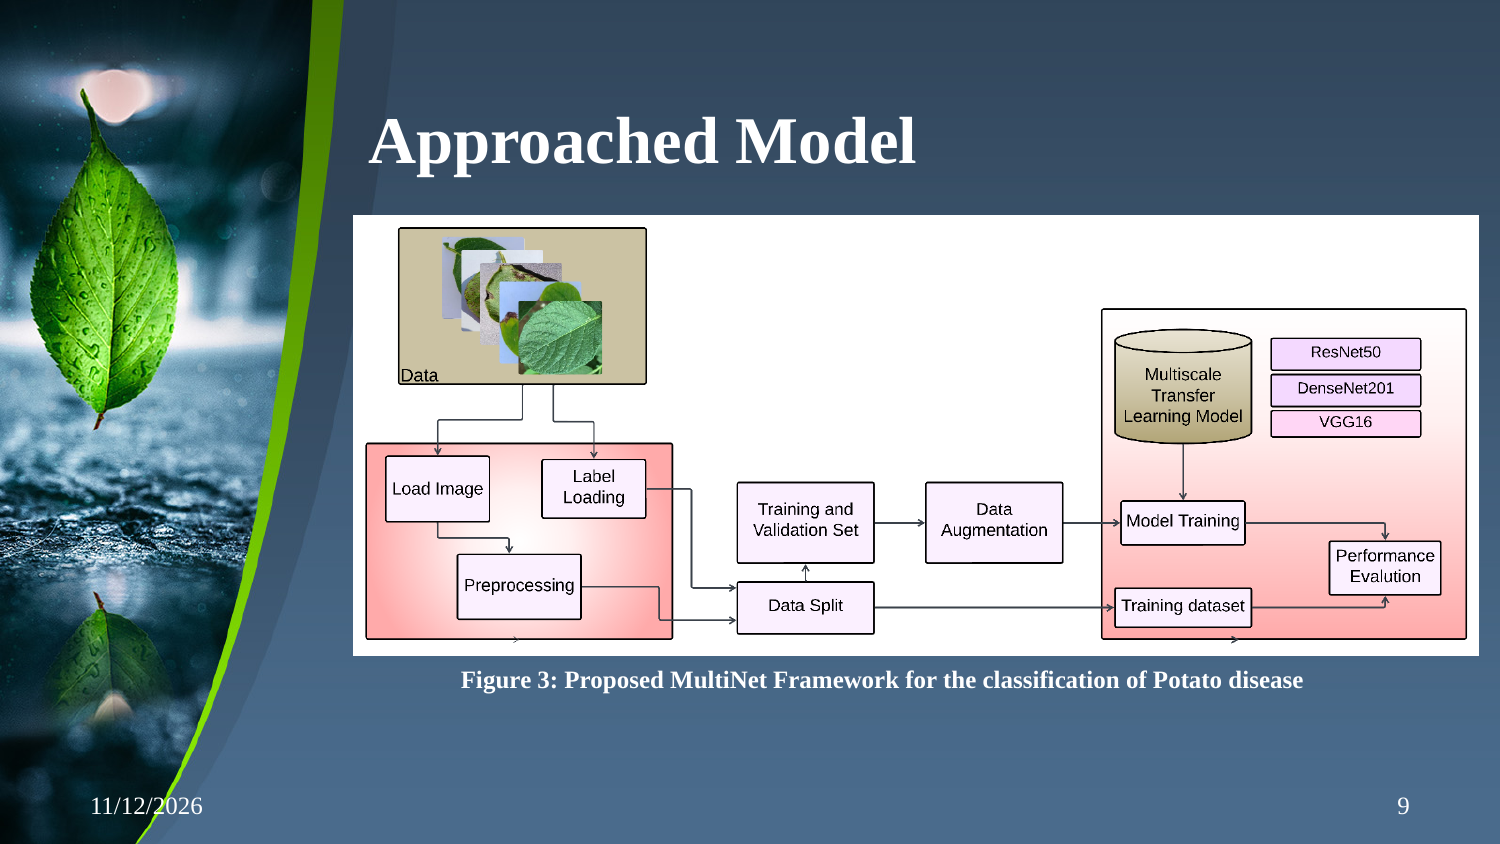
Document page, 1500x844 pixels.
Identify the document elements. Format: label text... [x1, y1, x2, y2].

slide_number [75, 782, 425, 827]
picture [0, 0, 1500, 844]
text_box Figure 3: Proposed MultiNet Framework for the classification of Potato disease [446, 664, 1386, 701]
slide_number 9 [1074, 782, 1425, 827]
title Approached Model [353, 76, 1440, 196]
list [352, 215, 1479, 657]
